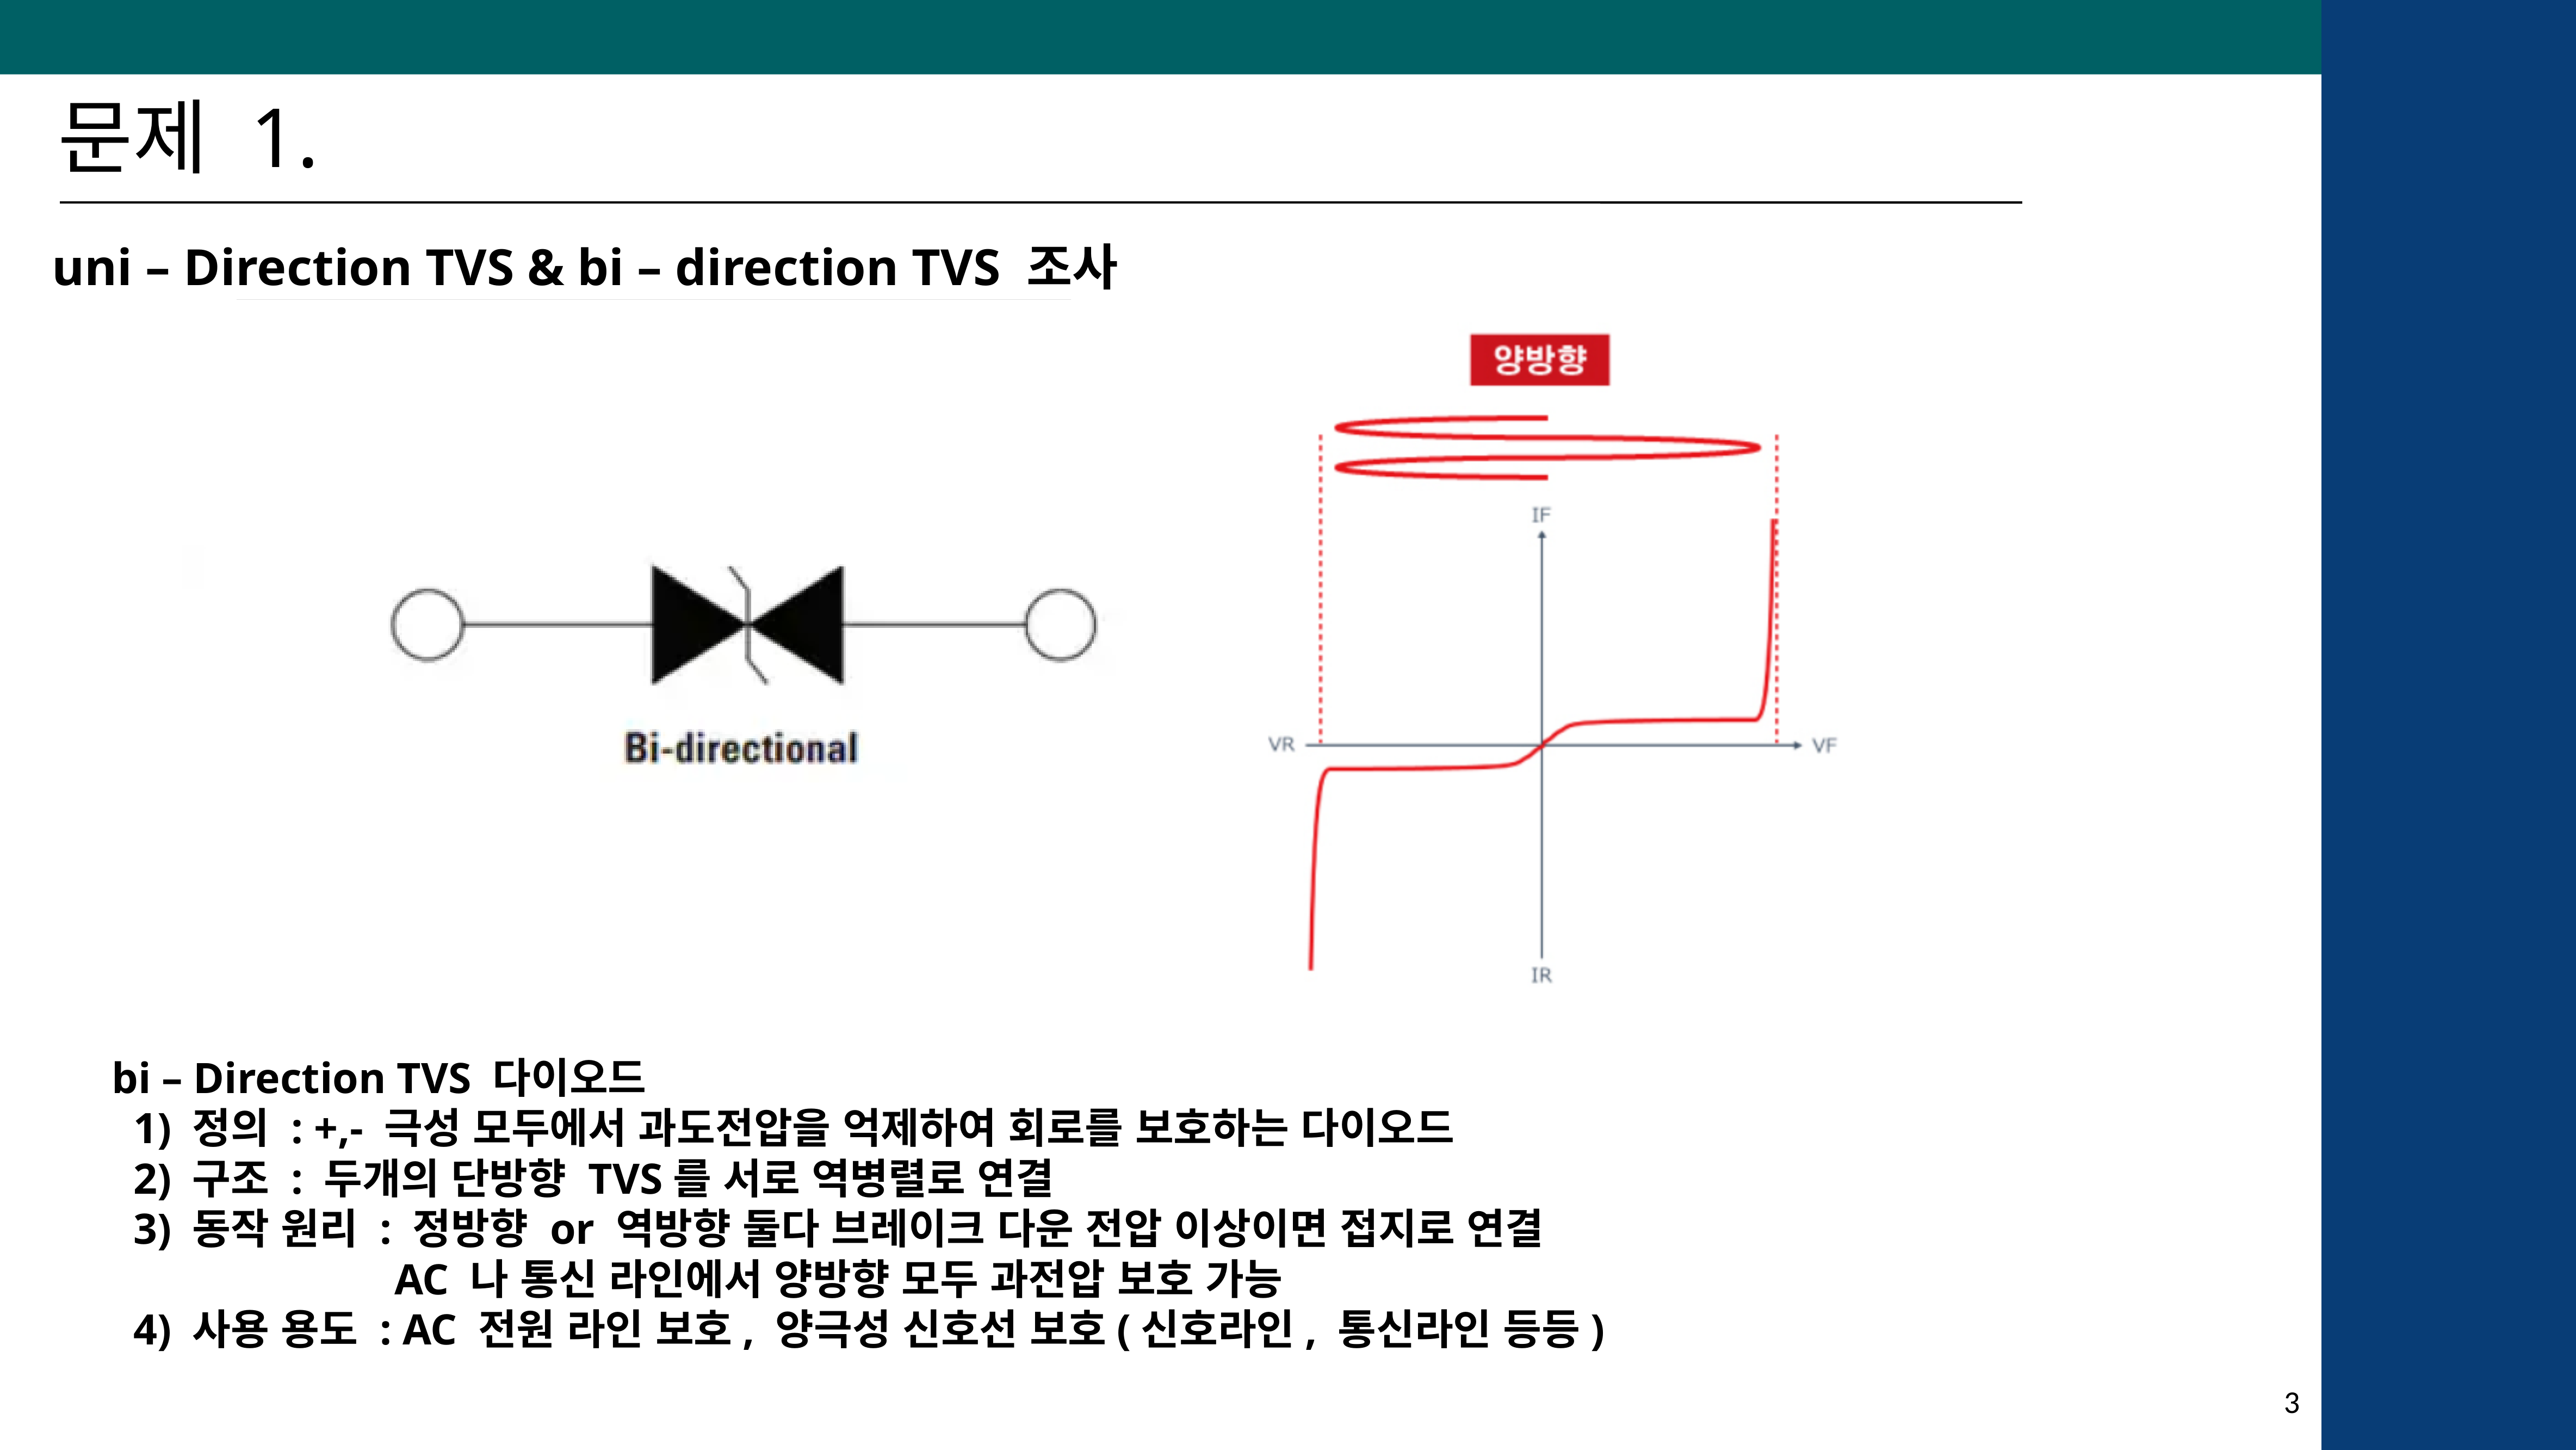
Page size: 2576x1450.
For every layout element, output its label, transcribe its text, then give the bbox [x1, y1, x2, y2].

picture [182, 322, 1838, 988]
text_box bi – Direction TVS 다이오드 1) 정의 : +,- 극성 모두에서 과도전압을 억제하여 회로를 보호하는 다이오드 2) 구조 : 두개의 단방향 TVS를 서로 역병렬로 연결 3) 동작 원리 : 정방향 or 역방향 둘다 브레이크 다운 전압 이상이면 접지로 연결 AC 나 통신 라인에서 양방향 모두 과전압 보호 가능 4) 사용 용도 : AC 전원 라인 보호, 양극성 신호선 보호(신호라인, 통신라인 등등) [112, 1051, 2240, 1354]
text_box [0, 0, 2321, 75]
text_box uni – Direction TVS & bi – direction TVS 조사 [52, 235, 1118, 295]
text_box [2321, 0, 2576, 1450]
text_box 문제 1. [58, 85, 319, 184]
